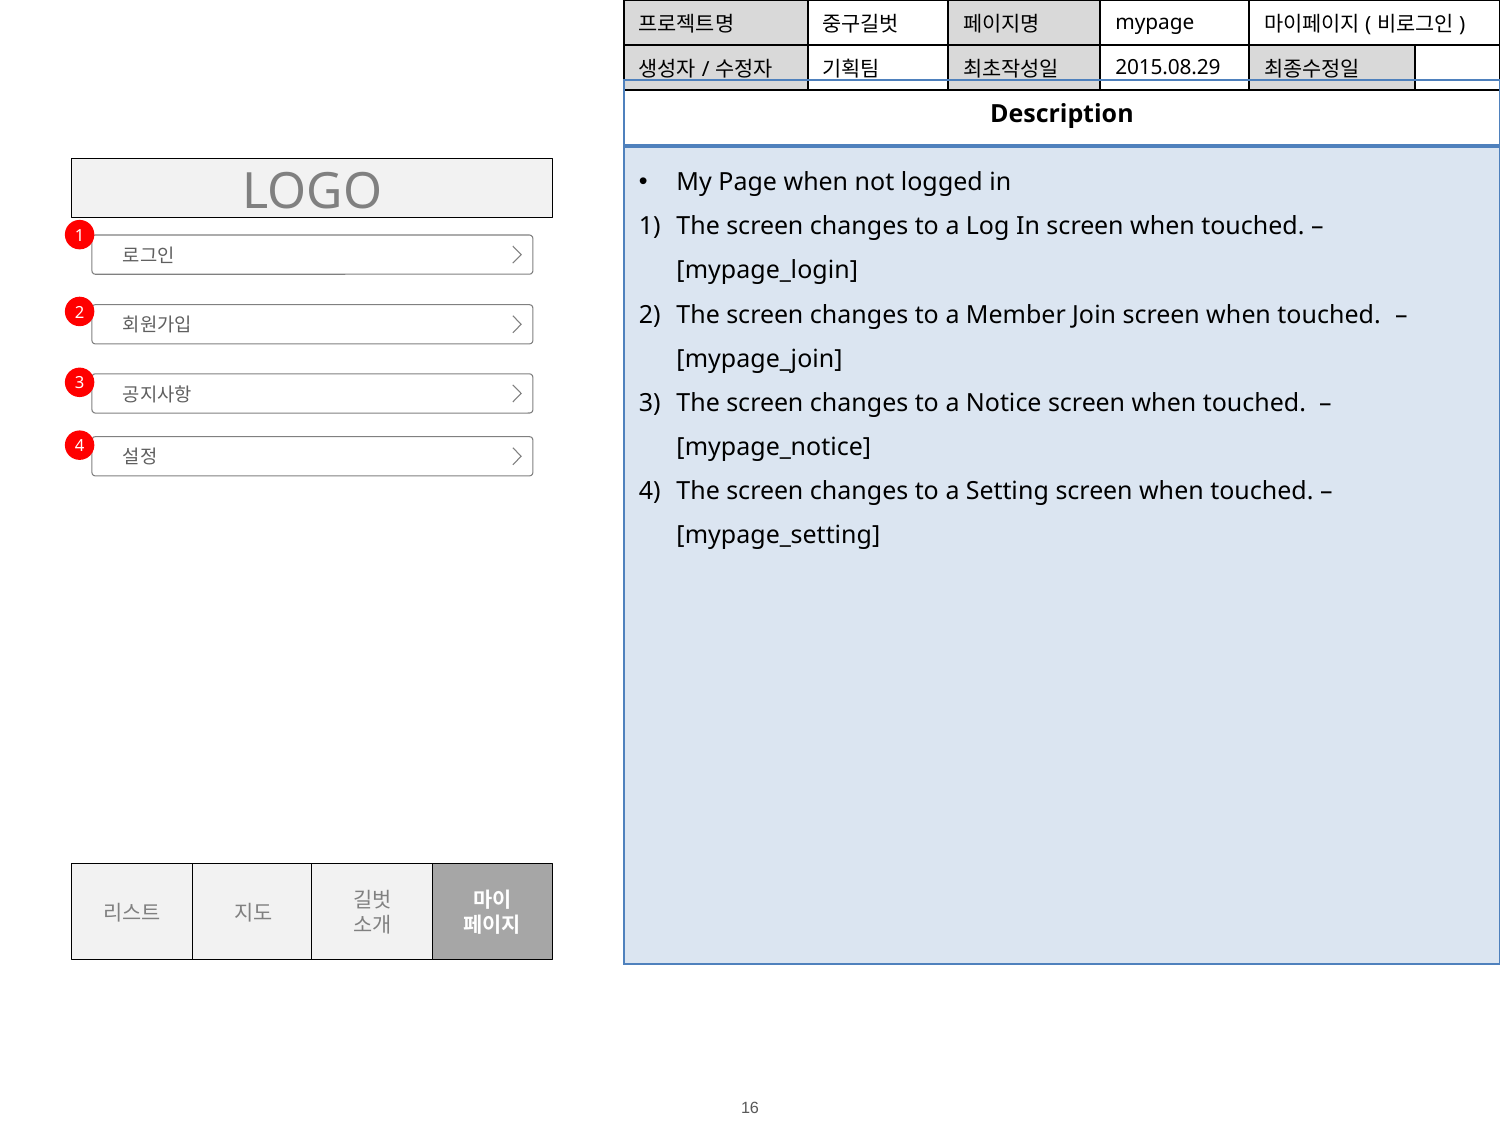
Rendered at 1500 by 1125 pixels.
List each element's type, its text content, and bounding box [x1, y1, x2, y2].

text_box 지도 [194, 861, 310, 962]
text_box 3 [62, 365, 93, 400]
table_header 프로젝트명 [625, 1, 807, 44]
table_cell 기획팀 [809, 46, 947, 79]
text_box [91, 234, 534, 275]
table_cell 2015.08.29 [1101, 46, 1248, 79]
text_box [91, 436, 534, 477]
text_box 리스트 [70, 861, 194, 962]
text_box 4 [62, 428, 93, 462]
table_header Description [625, 81, 1499, 144]
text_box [91, 304, 534, 345]
text_box LOGO [70, 157, 555, 220]
table_header mypage [1101, 1, 1248, 44]
table_cell 최초작성일 [949, 46, 1099, 79]
table_cell [1416, 46, 1499, 79]
table_header 마이페이지(비로그인) [1250, 1, 1499, 44]
table_header 페이지명 [949, 1, 1099, 44]
table_header 중구길벗 [809, 1, 947, 44]
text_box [91, 373, 534, 414]
text_box 2 [62, 294, 94, 329]
table_cell 생성자/수정자 [625, 46, 807, 79]
text_box 마이 페이지 [434, 861, 555, 962]
table_cell My Page when not logged in The screen changes to a Log In screen when touched. – [mypage_login] The screen changes to a Member Join screen when touched. – [mypage_join] The screen changes to a Notice screen when touched. – [mypage_notice] The screen changes to a Setting screen when touched. – [mypage_setting] [625, 148, 1499, 963]
text_box 1 [62, 217, 97, 252]
text_box 길벗 소개 [310, 861, 434, 962]
table_cell 최종수정일 [1250, 46, 1414, 79]
